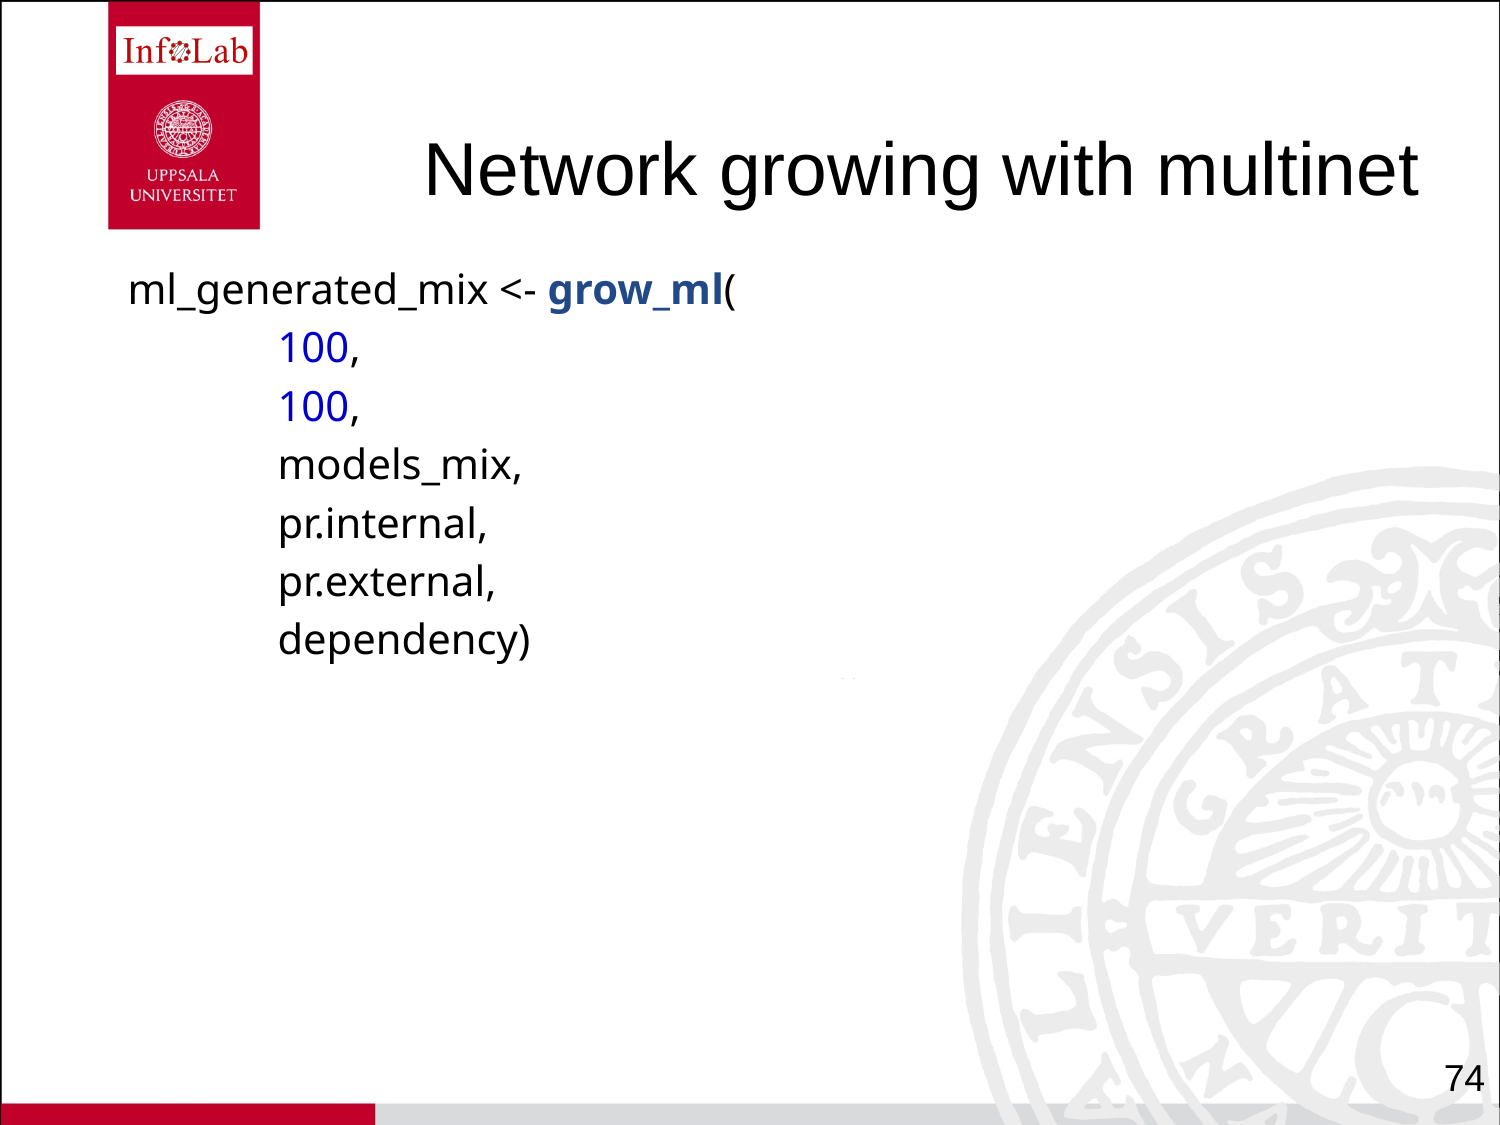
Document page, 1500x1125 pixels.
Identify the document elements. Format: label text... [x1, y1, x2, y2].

list ml_generated_mix <- grow_ml( 100, 100, models_mix, pr.internal, pr.external, dependency) [112, 255, 1436, 1047]
title Network growing with multinet [289, 99, 1436, 232]
picture [0, 0, 1500, 1125]
